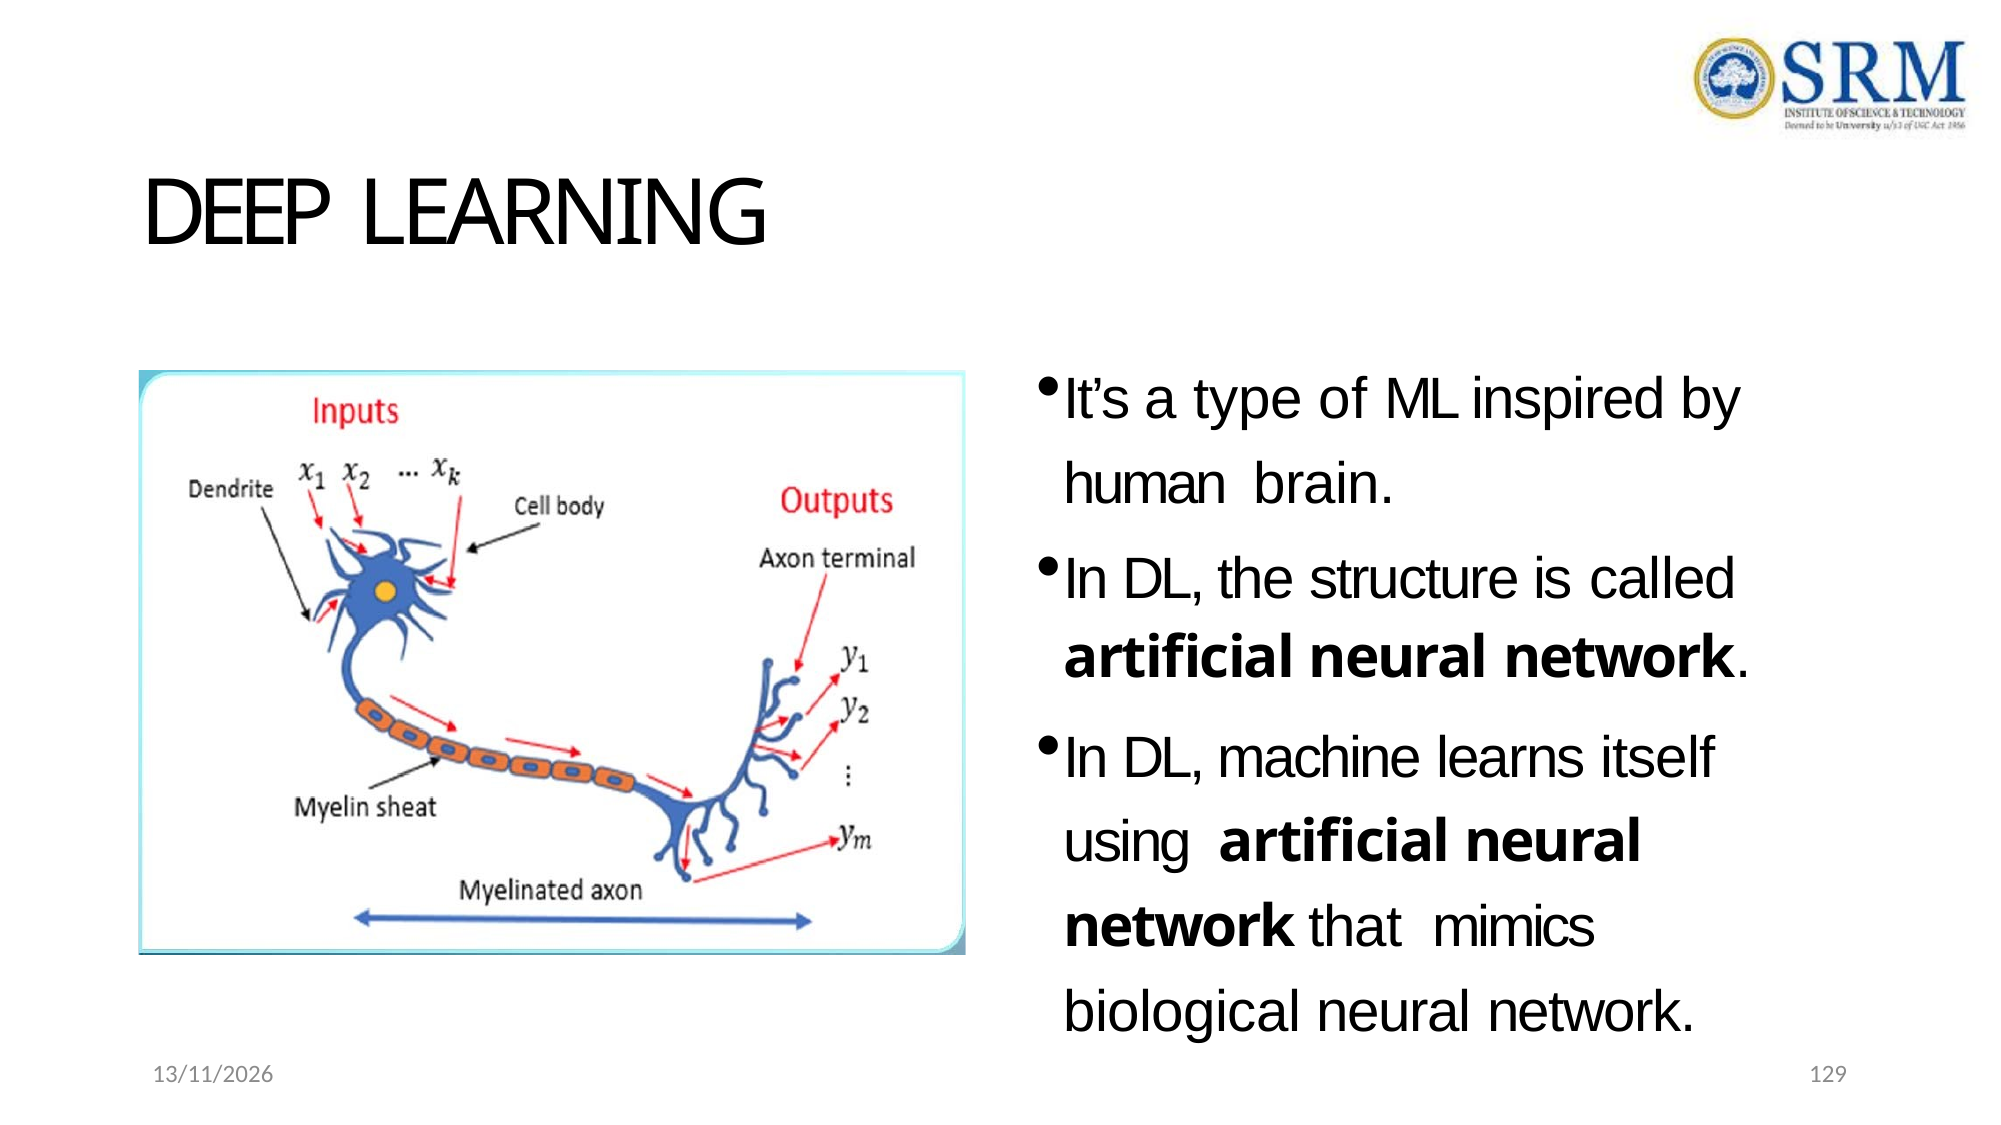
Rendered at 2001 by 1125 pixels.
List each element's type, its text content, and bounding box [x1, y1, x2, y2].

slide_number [137, 1042, 588, 1103]
slide_number 129 [1412, 1042, 1863, 1103]
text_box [138, 370, 966, 956]
title DEEP LEARNING [138, 111, 864, 302]
text_box It’s a type of ML inspired by human brain. In DL, the structure is called artificial neural network. In DL, machine learns itself using artificial neural network that mimics biological neural network. [1034, 342, 1862, 1043]
picture [1673, 15, 2000, 149]
